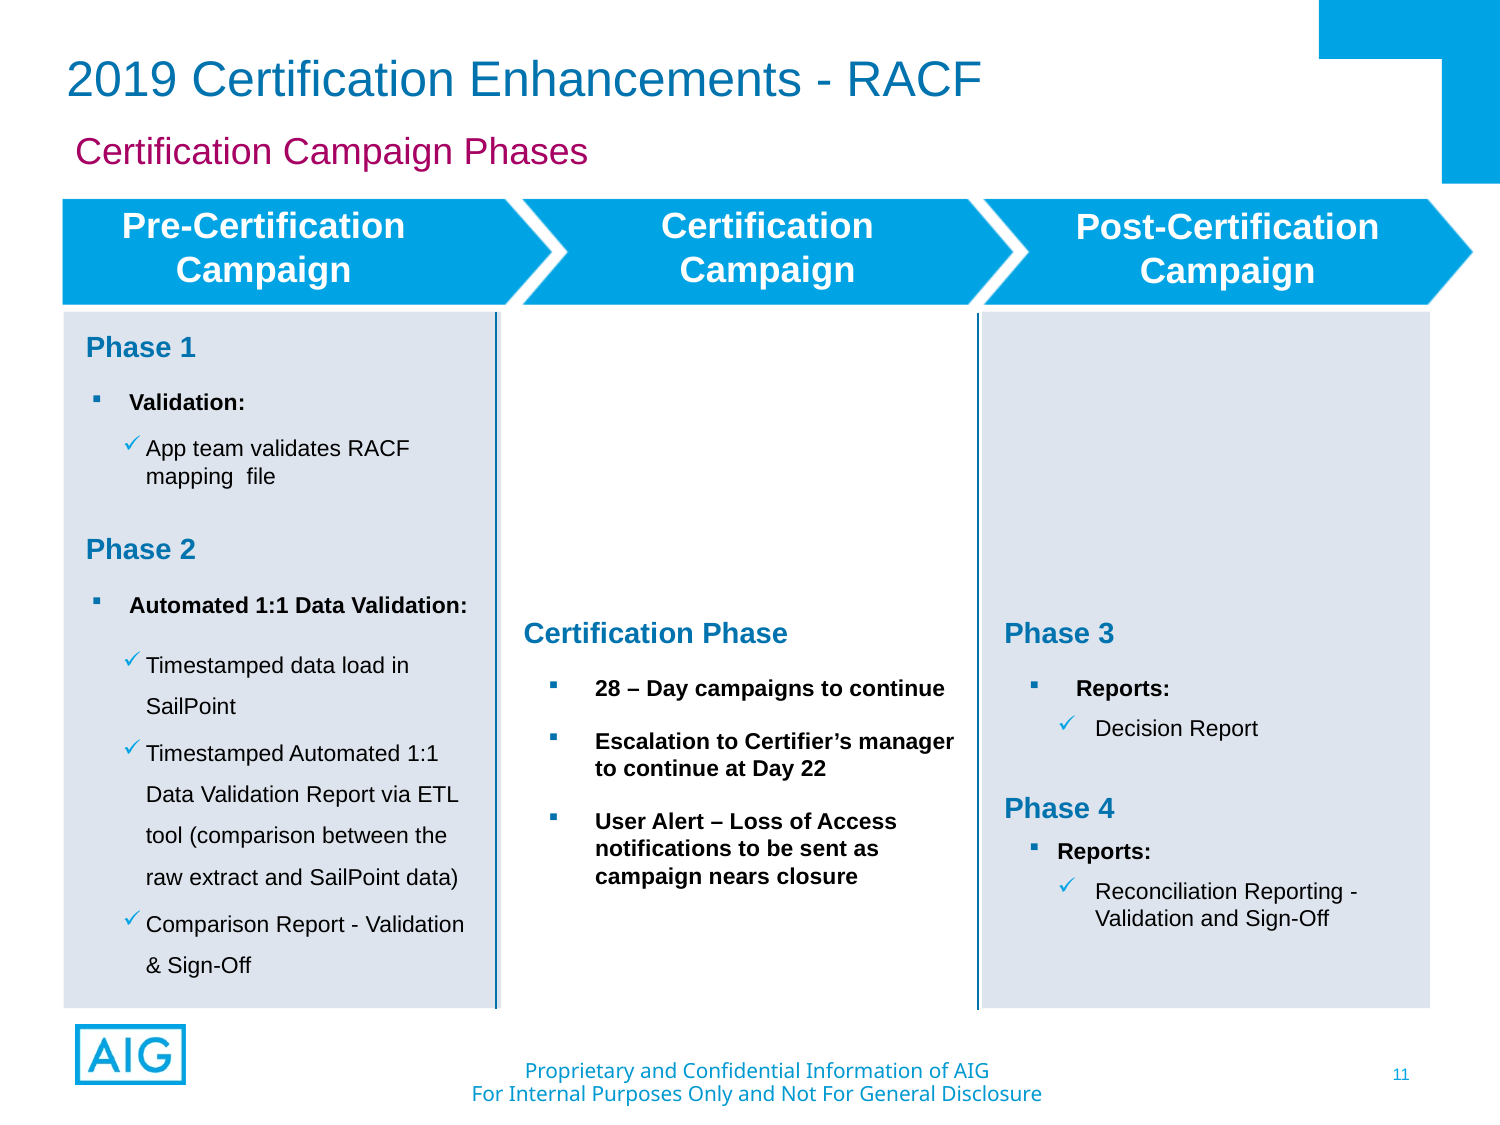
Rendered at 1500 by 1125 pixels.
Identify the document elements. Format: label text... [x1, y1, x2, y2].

list Certification Phase 28 – Day campaigns to continue Escalation to Certifier’s manager to continue at Day 22 User Alert – Loss of Access notifications to be sent as campaign nears closure [501, 323, 966, 1009]
list Phase 3 Reports: Decision Report Phase 4 Reports: Reconciliation Reporting - Validation and Sign-Off [982, 323, 1431, 1009]
picture [51, 190, 1482, 314]
list Phase 1 Validation: App team validates RACF mapping file Phase 2 Automated 1:1 Data Validation: Timestamped data load in SailPoint Timestamped Automated 1:1 Data Validation Report via ETL tool (comparison between the raw extract and SailPoint data) Comparison Report - Validation & Sign-Off [63, 323, 491, 1009]
text_box 2019 Certification Enhancements - RACF [51, 38, 1391, 114]
text_box Certification Campaign Phases [60, 119, 1264, 180]
picture [80, 1029, 182, 1081]
